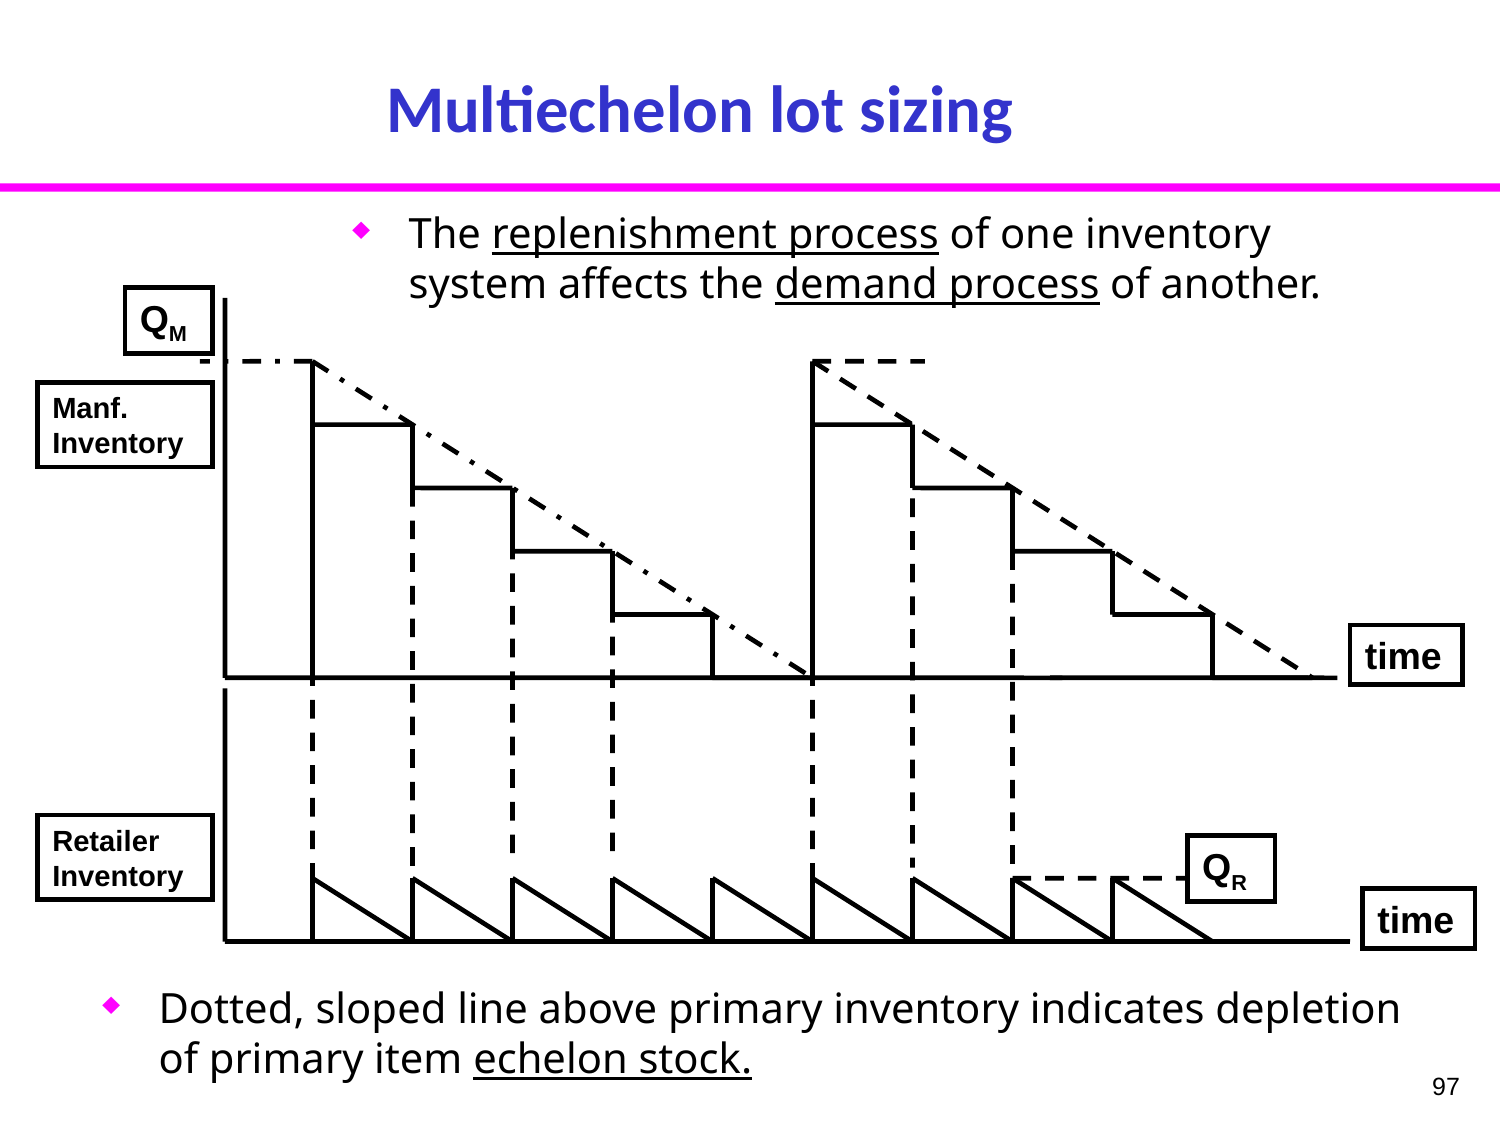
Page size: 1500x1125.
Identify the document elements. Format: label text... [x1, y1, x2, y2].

text_box Dotted, sloped line above primary inventory indicates depletion of primary item echelon stock. [87, 975, 1438, 1100]
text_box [37, 287, 1476, 954]
text_box The replenishment process of one inventory system affects the demand process of another. [337, 199, 1375, 285]
text_box Multiechelon lot sizing [225, 37, 1175, 175]
slide_number 97 [1162, 1062, 1475, 1125]
